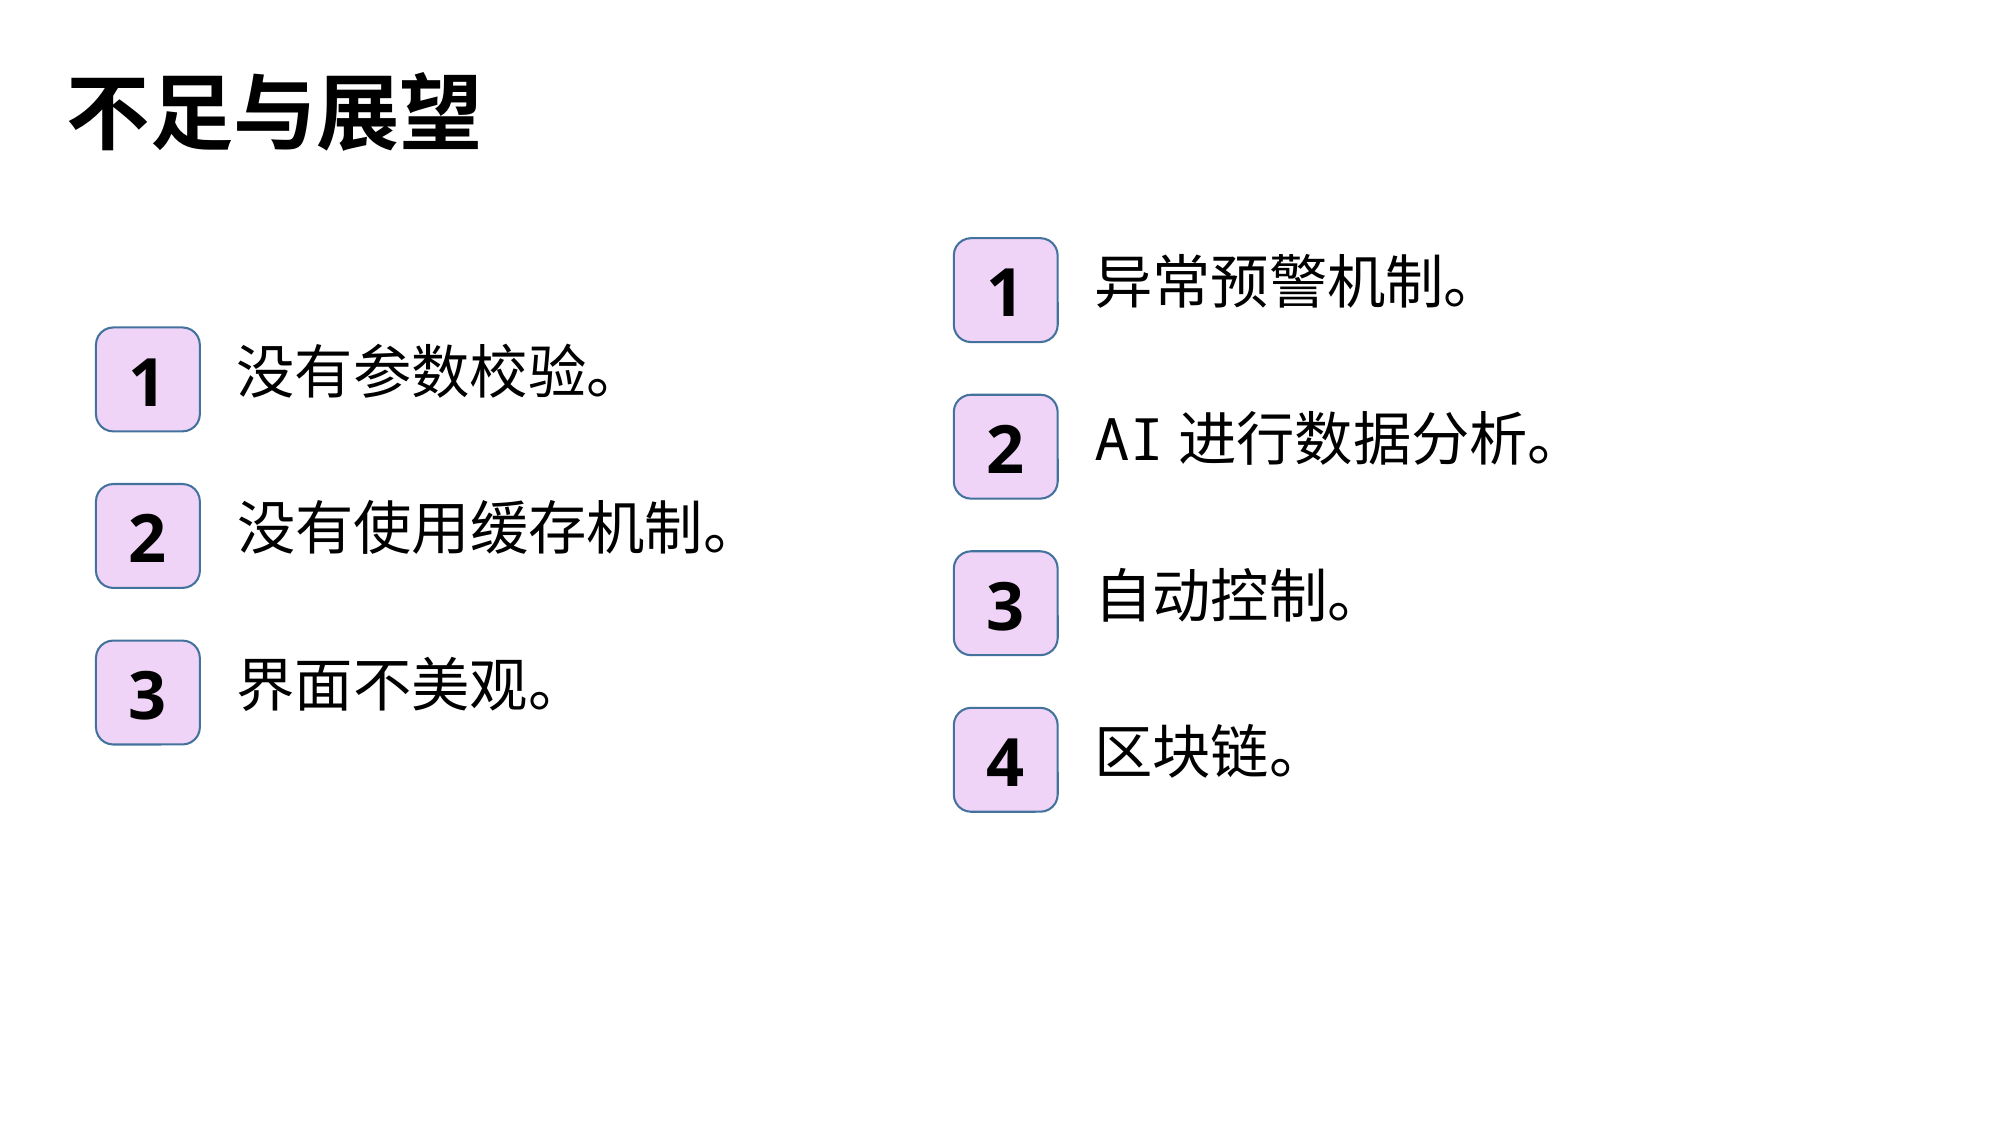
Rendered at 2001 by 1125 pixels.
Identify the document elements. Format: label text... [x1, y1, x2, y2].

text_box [953, 238, 1635, 812]
text_box 不足与展望 [52, 52, 732, 168]
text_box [95, 327, 777, 745]
